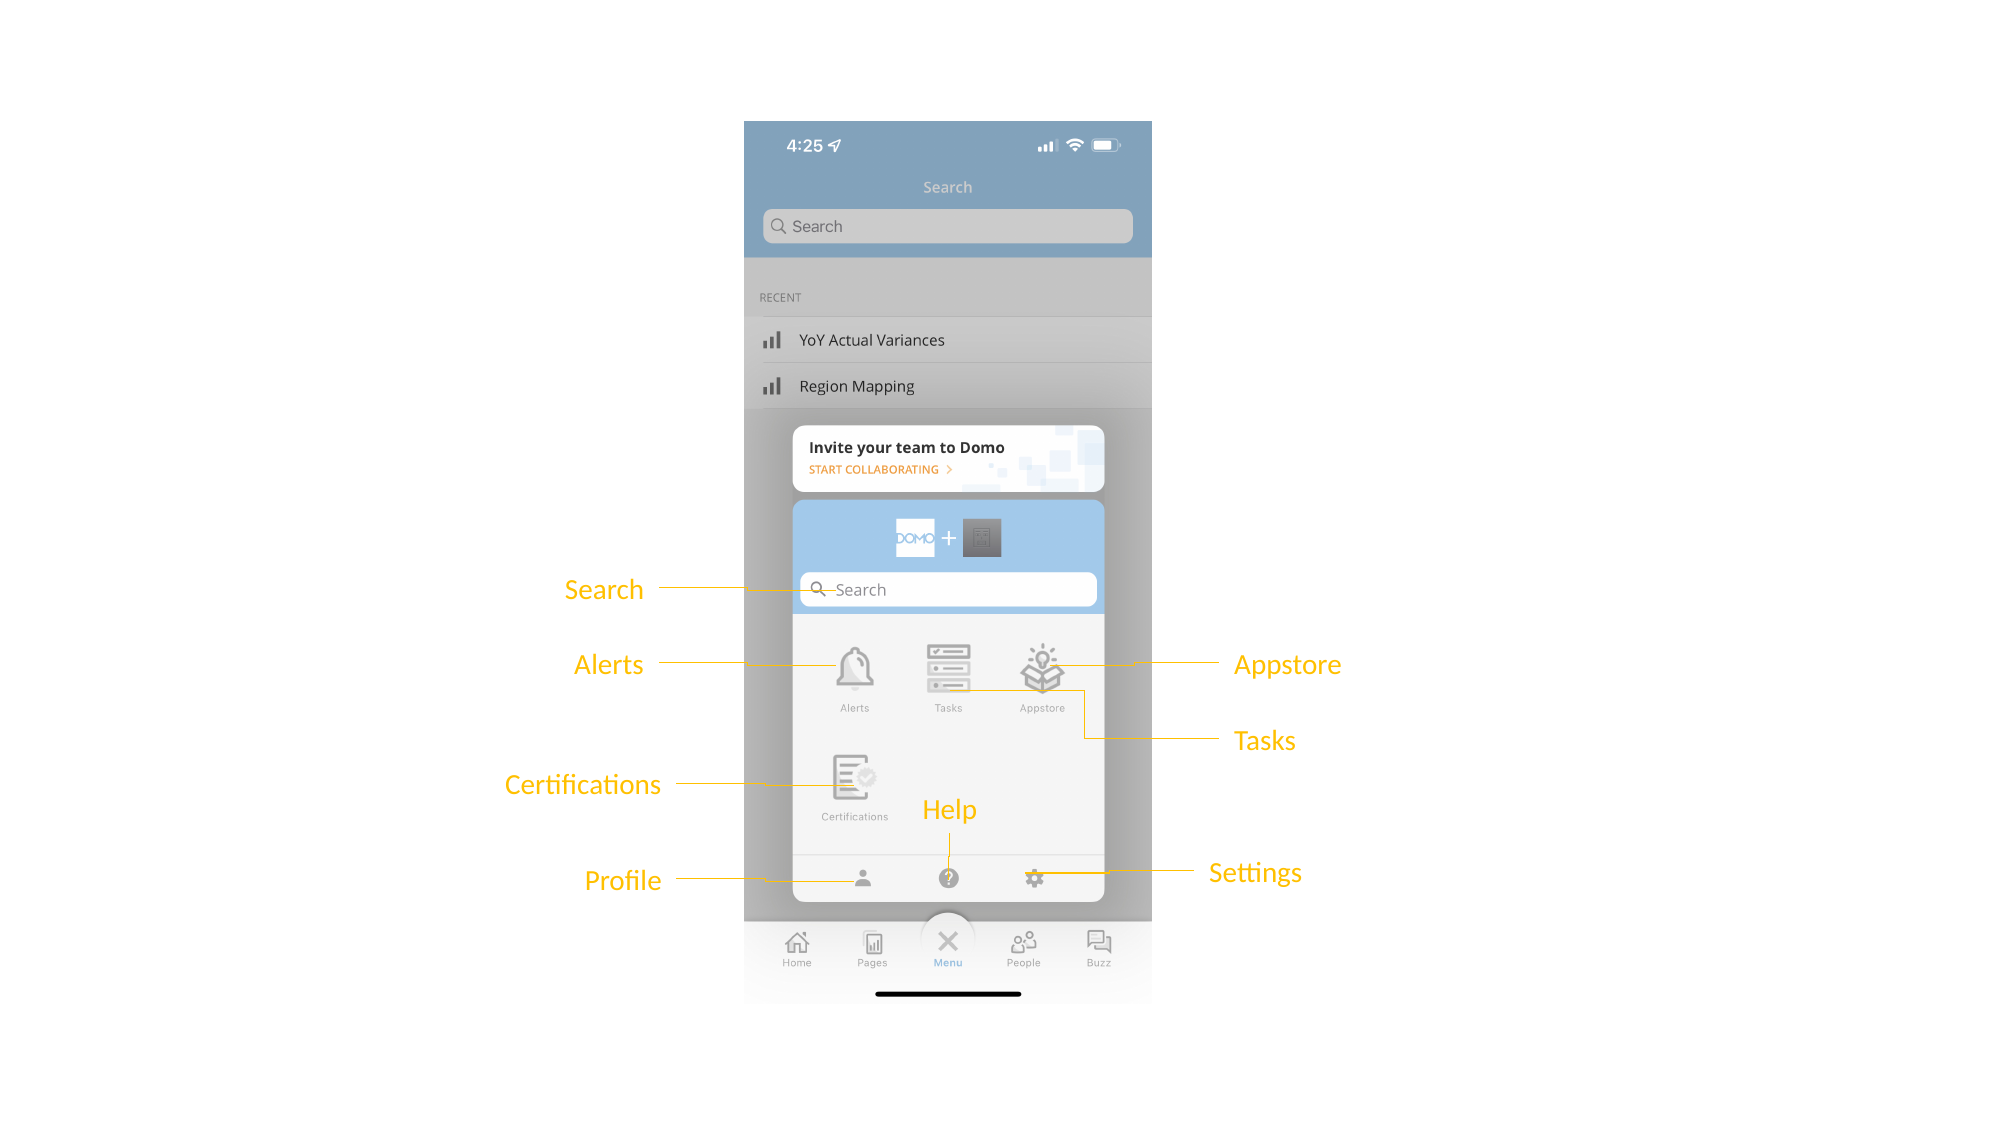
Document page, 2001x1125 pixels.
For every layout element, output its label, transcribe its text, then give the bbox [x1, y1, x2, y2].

picture [744, 121, 1152, 1004]
text_box Appstore [1219, 637, 1398, 688]
text_box Profile [483, 853, 677, 904]
text_box Tasks [1219, 713, 1330, 764]
text_box Certifications [483, 758, 677, 808]
text_box Settings [1194, 845, 1373, 896]
text_box Alerts [548, 637, 659, 688]
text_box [676, 878, 854, 882]
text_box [949, 690, 1220, 739]
text_box Search [548, 562, 659, 613]
